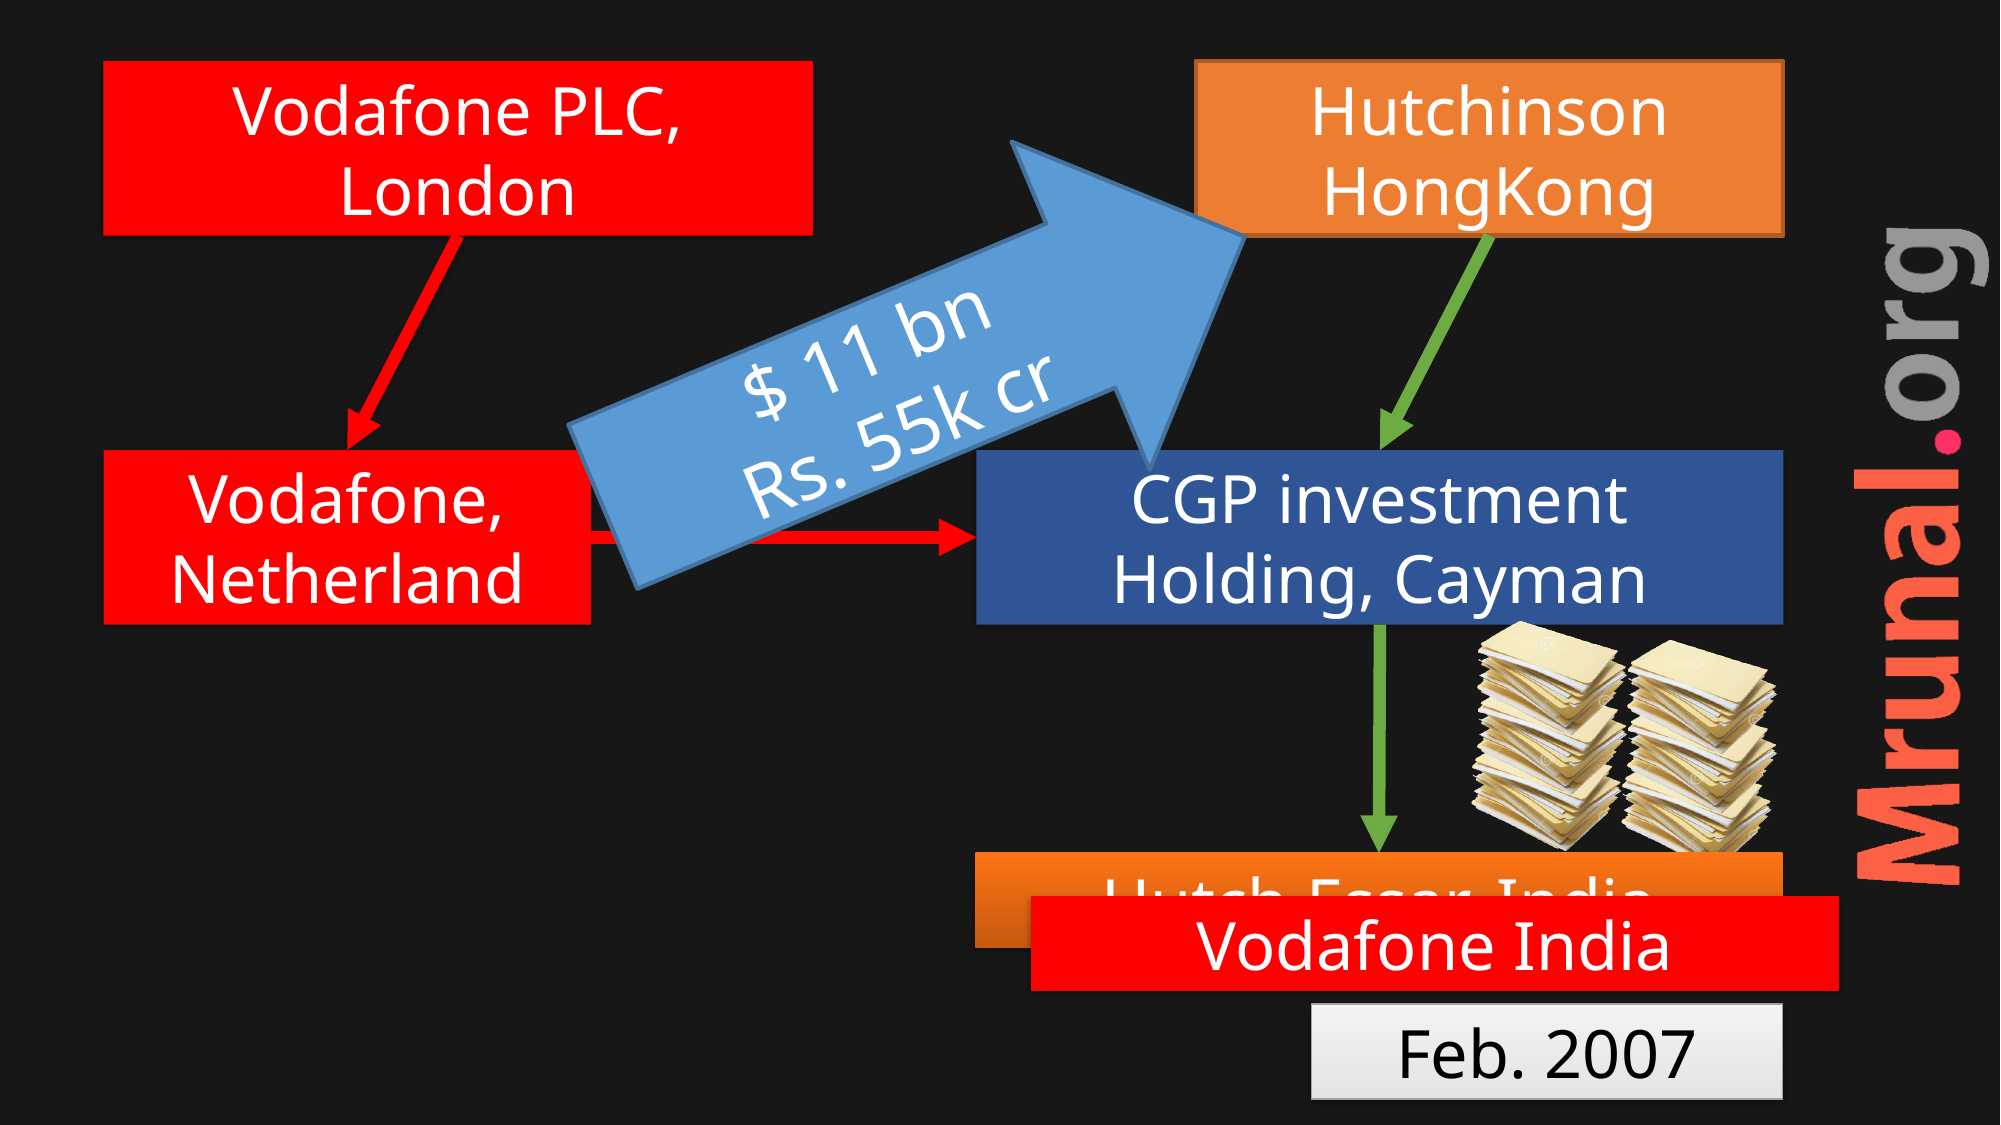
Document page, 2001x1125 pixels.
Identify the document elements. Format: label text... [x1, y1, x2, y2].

picture [1465, 614, 1783, 875]
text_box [346, 237, 459, 451]
picture [1832, 223, 2000, 894]
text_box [1379, 237, 1490, 451]
text_box CGP investment Holding, Cayman [976, 450, 1784, 625]
text_box Vodafone PLC, London [103, 60, 813, 236]
text_box Vodafone India [1031, 896, 1839, 991]
text_box Hutch Essar, India [975, 852, 1783, 948]
text_box Hutchinson HongKong [1194, 59, 1785, 238]
text_box Feb. 2007 [1311, 1003, 1783, 1100]
text_box $ 11 bn Rs. 55k cr [566, 139, 1247, 537]
text_box Vodafone, Netherland [103, 450, 591, 625]
text_box $ 11 bn Rs. 55k cr [617, 546, 745, 591]
